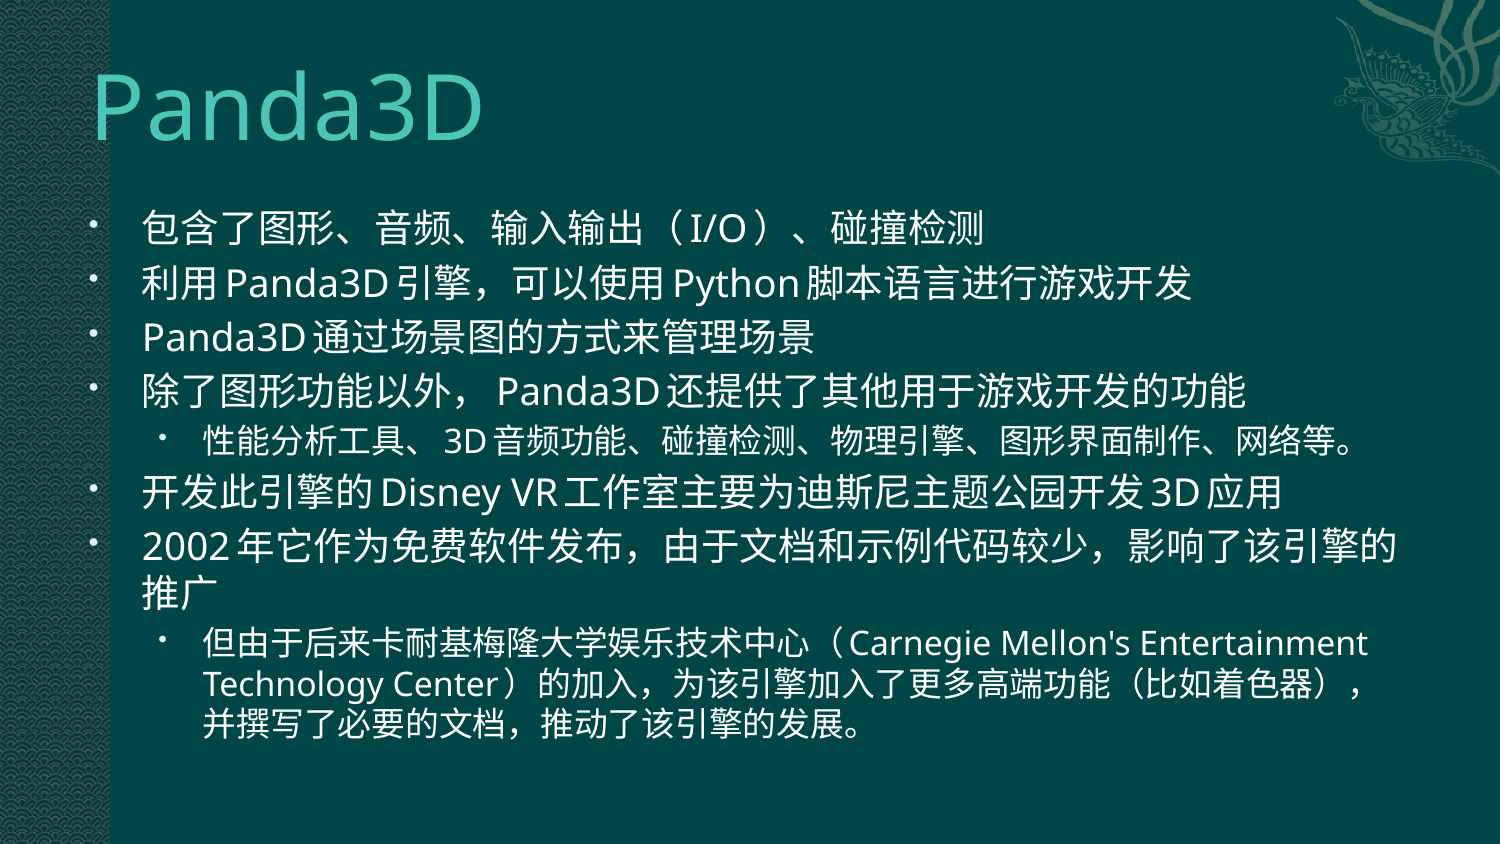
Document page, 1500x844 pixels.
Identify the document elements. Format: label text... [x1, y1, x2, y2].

list 包含了图形、音频、输入输出（I/O）、碰撞检测 利用Panda3D引擎，可以使用Python脚本语言进行游戏开发 Panda3D通过场景图的方式来管理场景 除了图形功能以外，Panda3D还提供了其他用于游戏开发的功能 性能分析工具、3D音频功能、碰撞检测、物理引擎、图形界面制作、网络等。 开发此引擎的Disney VR工作室主要为迪斯尼主题公园开发3D应用 2002年它作为免费软件发布，由于文档和示例代码较少，影响了该引擎的推广 但由于后来卡耐基梅隆大学娱乐技术中心（Carnegie Mellon's Entertainment Technology Center）的加入，为该引擎加入了更多高端功能（比如着色器），并撰写了必要的文档，推动了该引擎的发展。 [75, 196, 1425, 754]
picture [0, 0, 110, 844]
title Panda3D [75, 33, 1351, 175]
